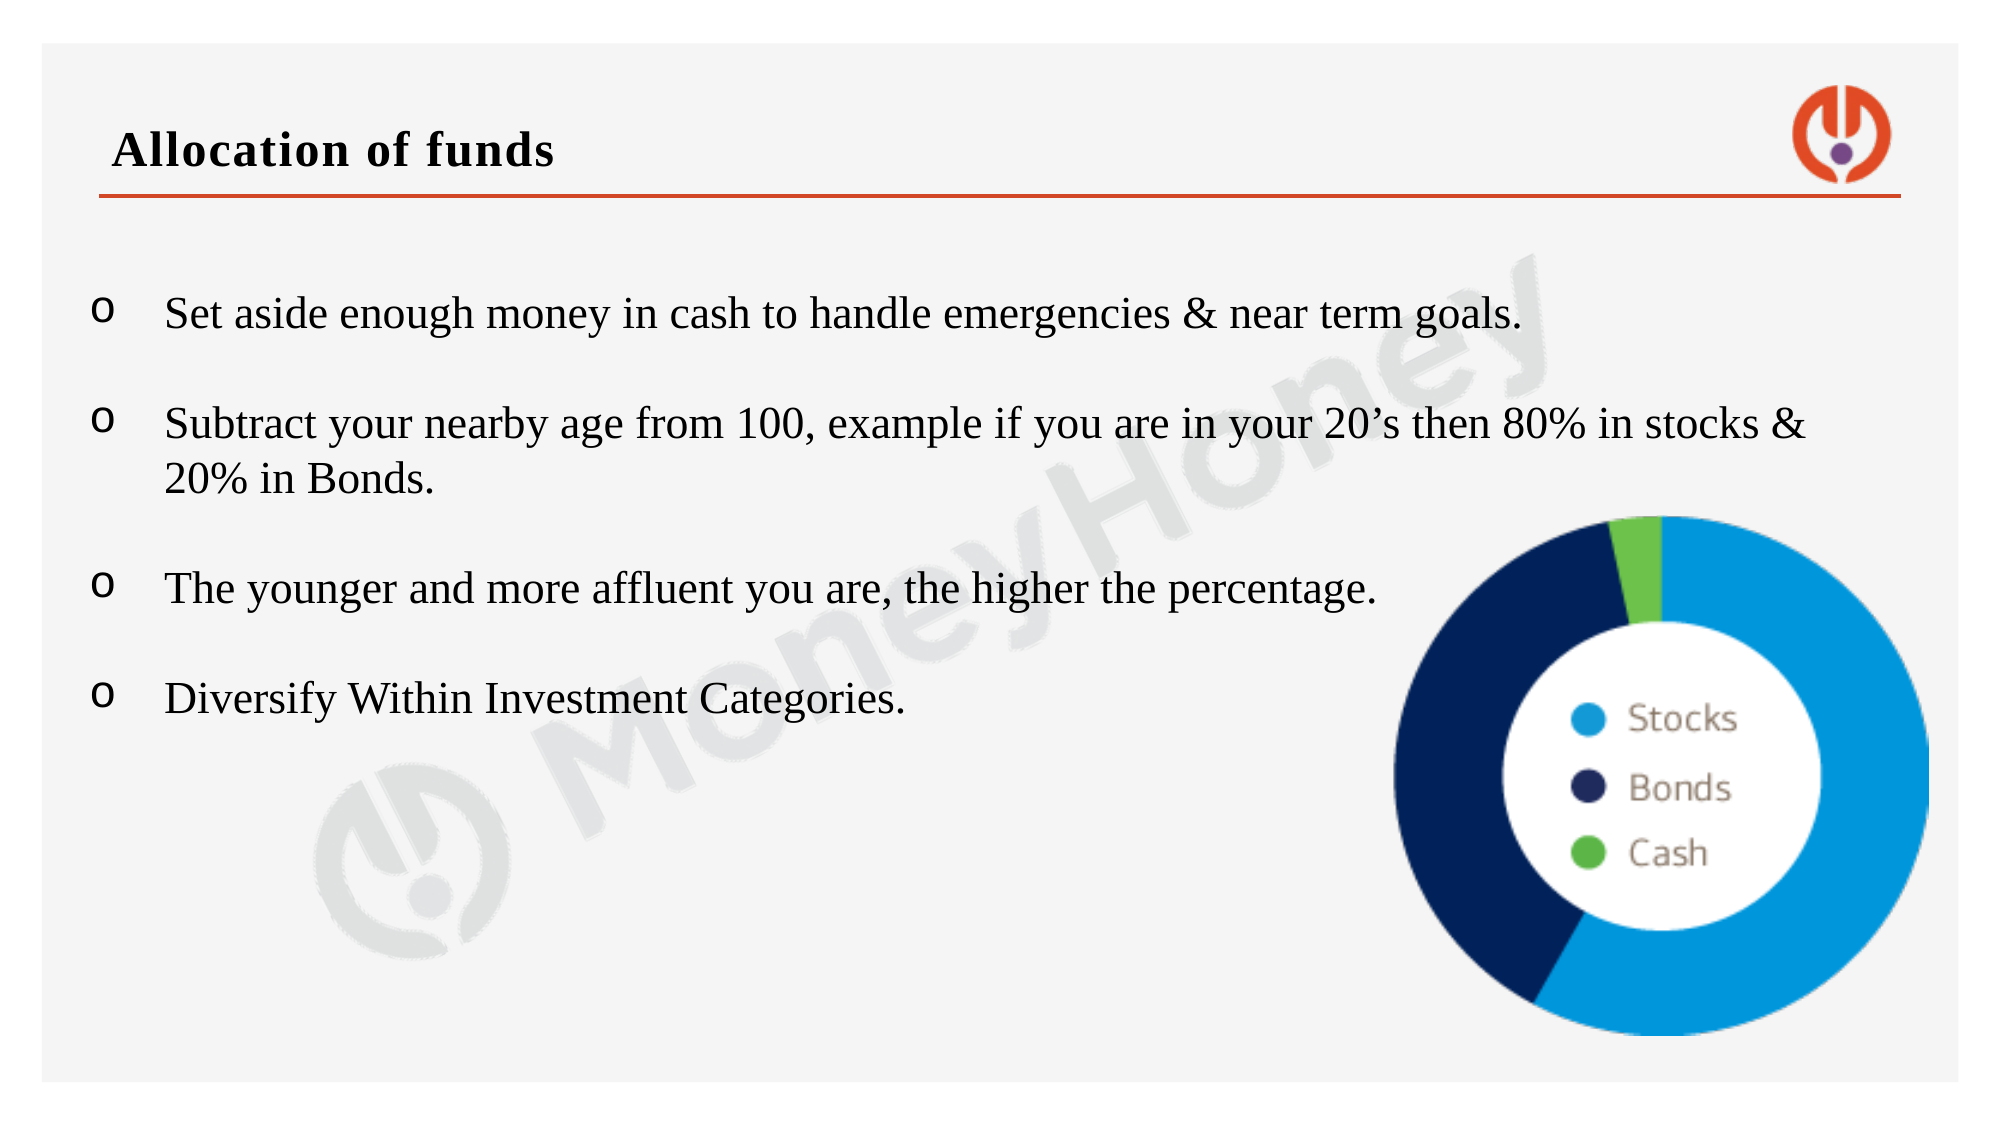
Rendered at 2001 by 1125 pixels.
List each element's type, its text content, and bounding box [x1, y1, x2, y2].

title Allocation of funds [96, 96, 1763, 208]
picture [1684, 806, 1929, 1036]
picture [1391, 515, 1929, 1036]
picture [1792, 85, 1897, 184]
text_box Set aside enough money in cash to handle emergencies & near term goals. Subtract your nearby age from 100, example if you are in your 20’s then 80% in stocks & 20% in Bonds. The younger and more affluent you are, the higher the percentage. Diversify Within Investment Categories. [74, 275, 1877, 786]
